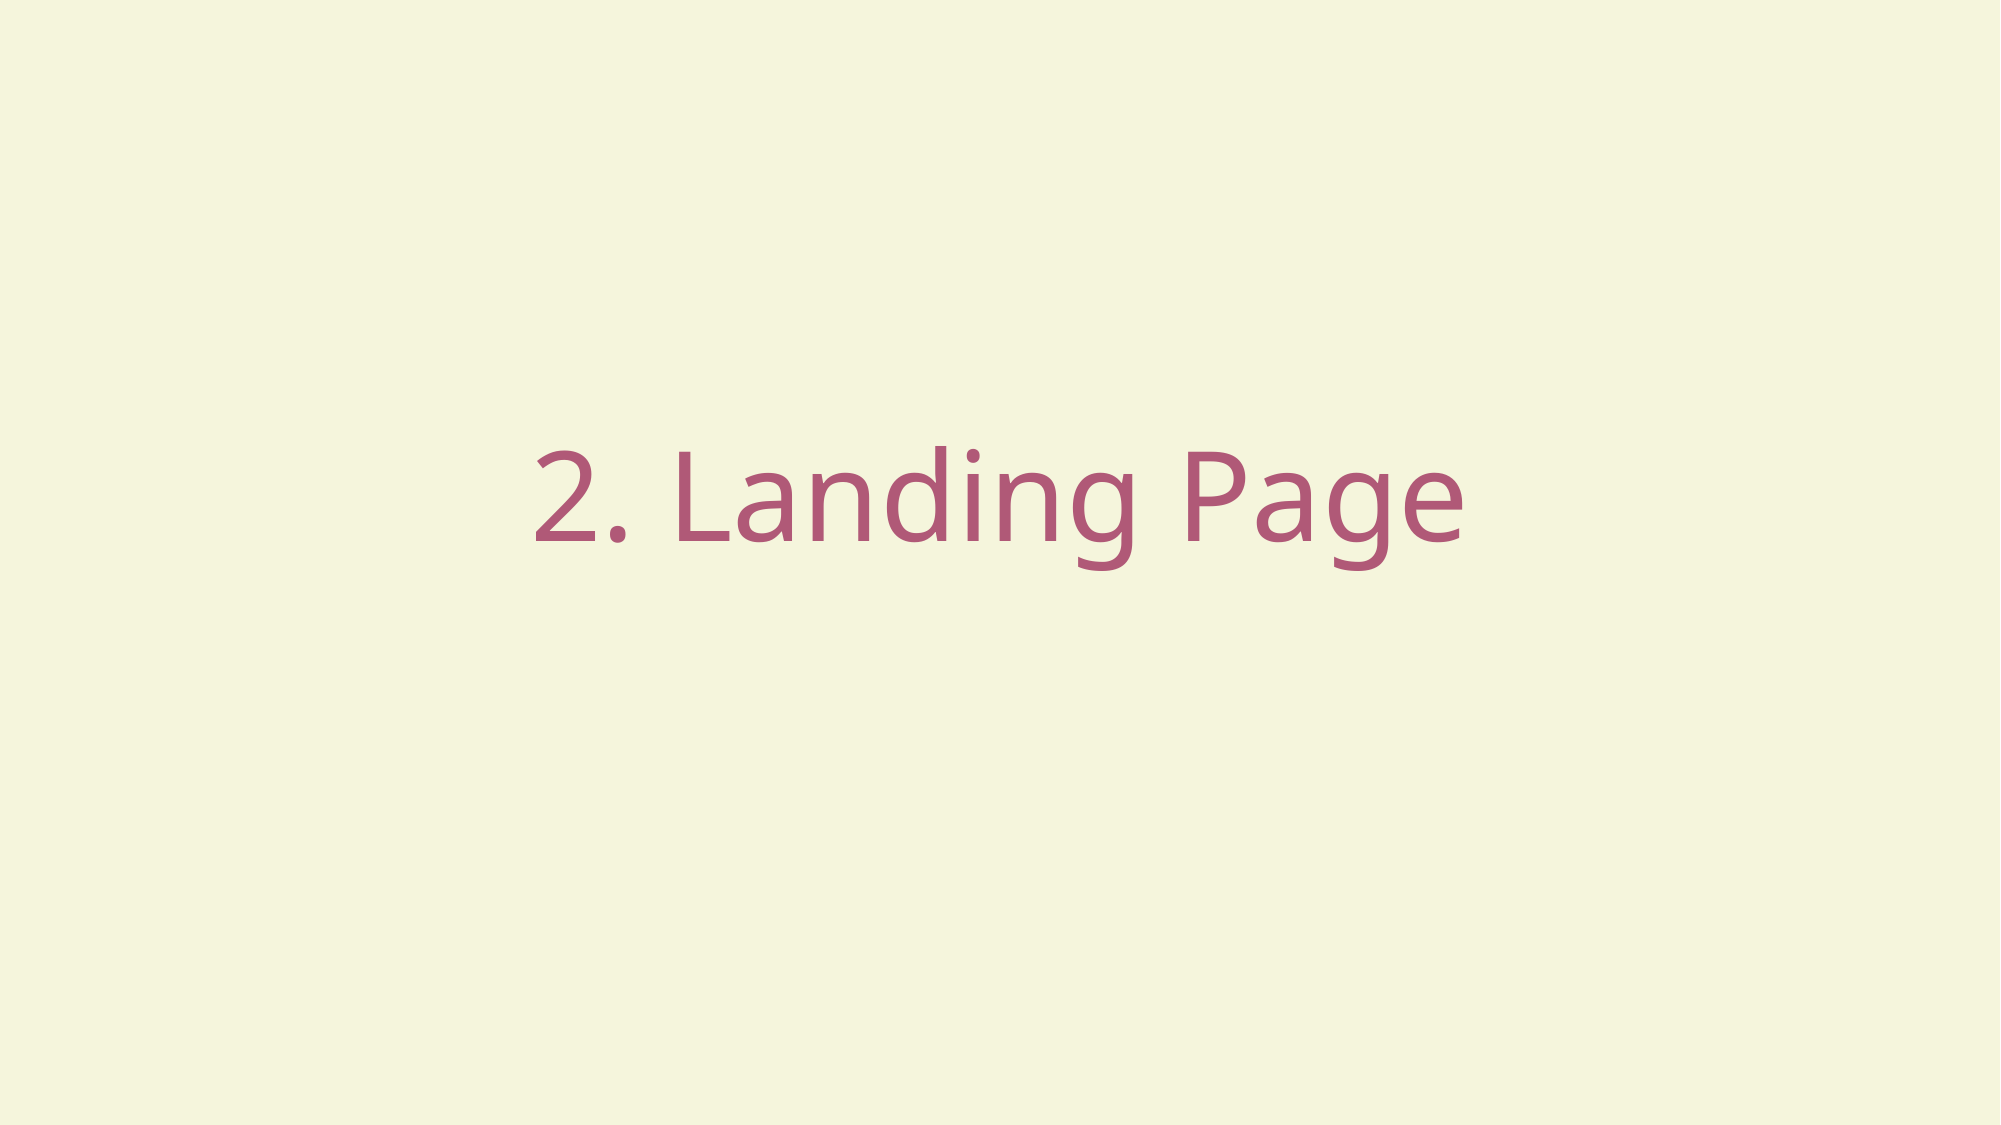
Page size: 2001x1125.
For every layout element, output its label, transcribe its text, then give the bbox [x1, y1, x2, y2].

title 2. Landing Page [249, 184, 1750, 576]
